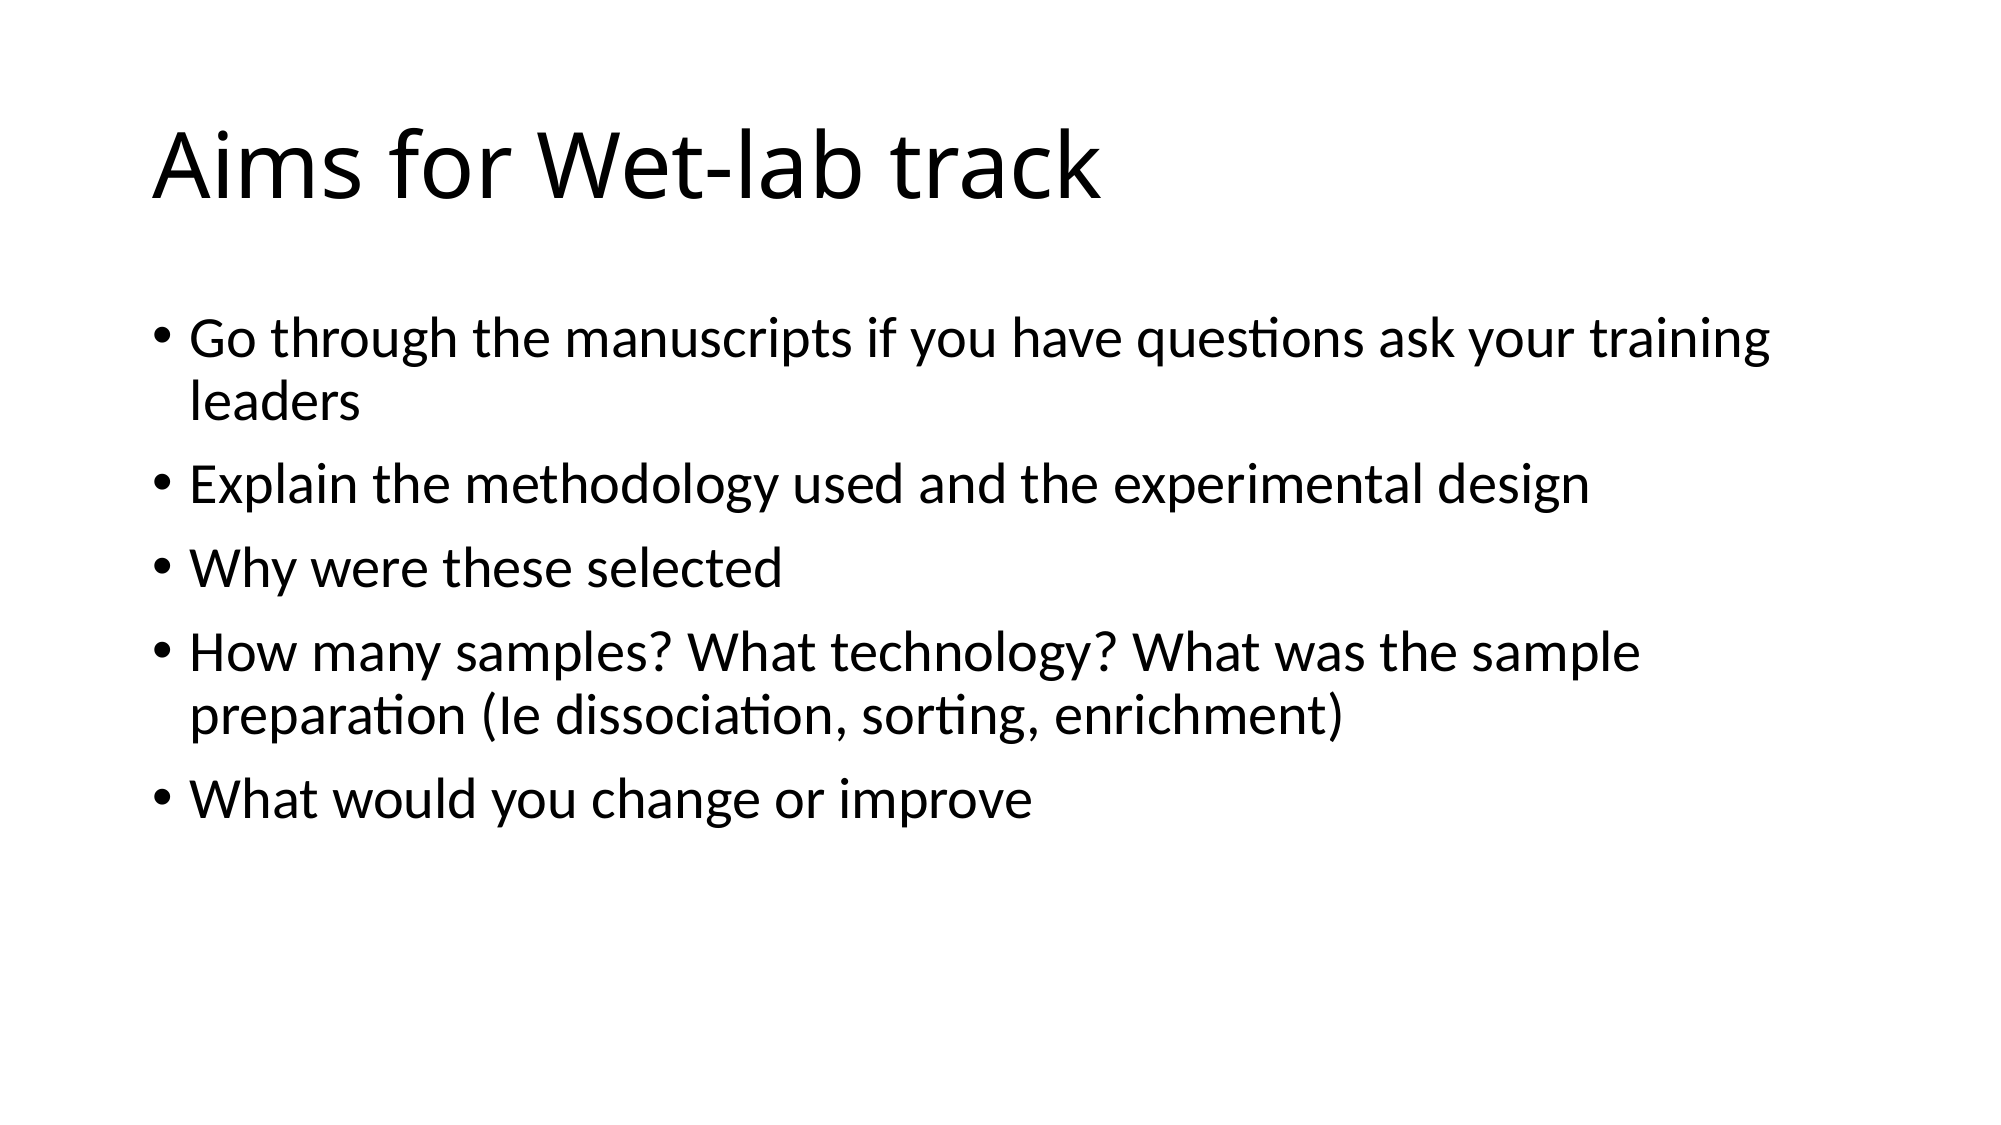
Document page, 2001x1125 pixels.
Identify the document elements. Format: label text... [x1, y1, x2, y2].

title Aims for Wet-lab track [137, 59, 1863, 278]
list Go through the manuscripts if you have questions ask your training leaders Explain the methodology used and the experimental design Why were these selected How many samples? What technology? What was the sample preparation (Ie dissociation, sorting, enrichment) What would you change or improve [137, 299, 1863, 1014]
